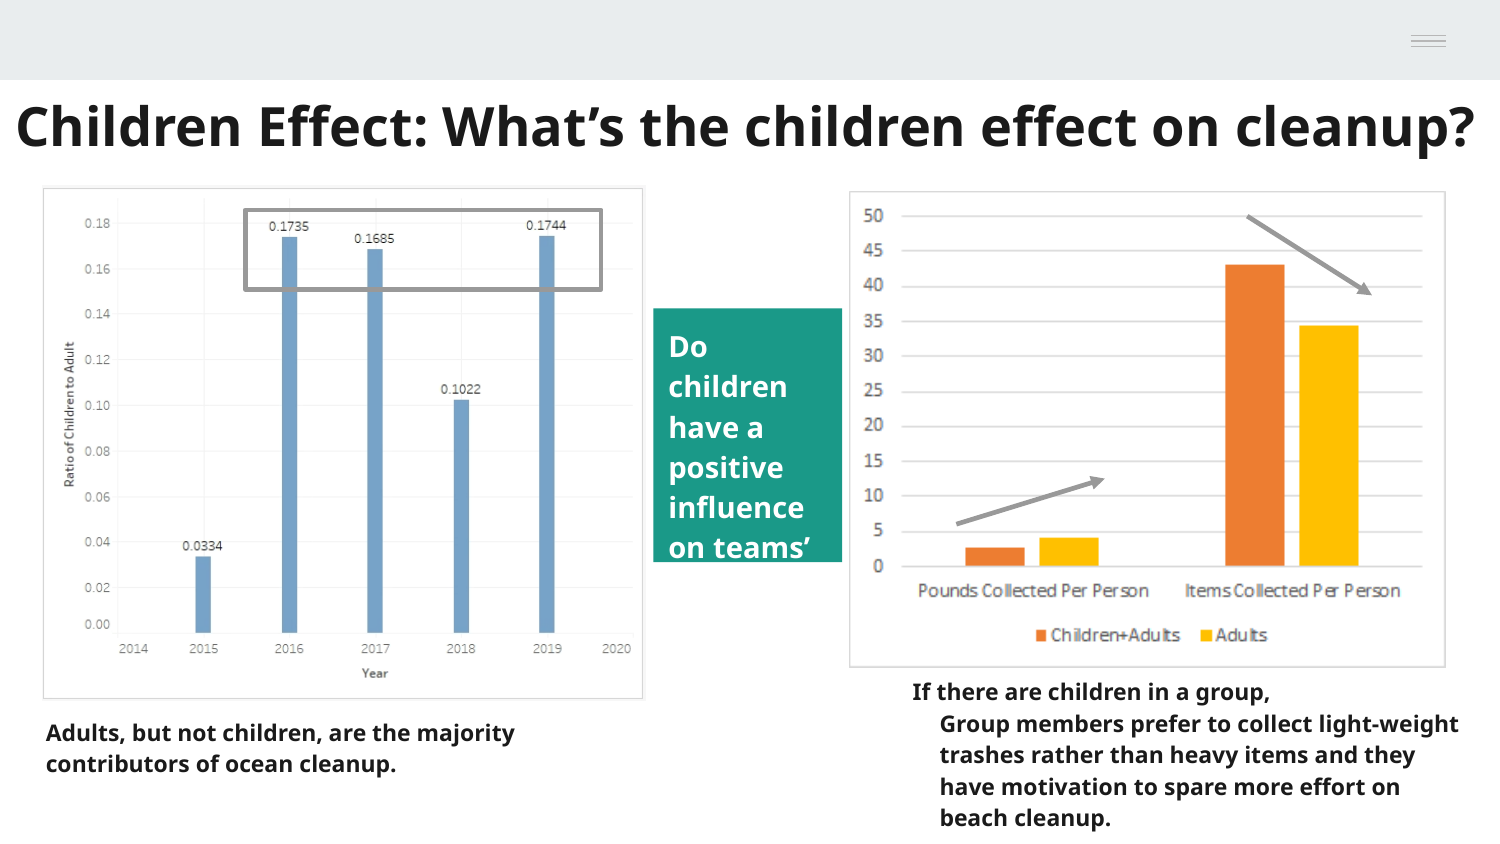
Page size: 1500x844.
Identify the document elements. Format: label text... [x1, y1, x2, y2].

list Adults, but not children, are the majority contributors of ocean cleanup. [30, 699, 609, 808]
list If there are children in a group, Group members prefer to collect light-weight trashes rather than heavy items and they have motivation to spare more effort on beach cleanup. [849, 658, 1484, 808]
text_box Do children have a positive influence on teams’ behaviors? [653, 308, 843, 563]
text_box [1246, 215, 1373, 296]
picture [849, 191, 1446, 668]
title Children Effect: What’s the children effect on cleanup? [0, 77, 1500, 186]
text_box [956, 478, 1106, 525]
picture [42, 185, 647, 701]
